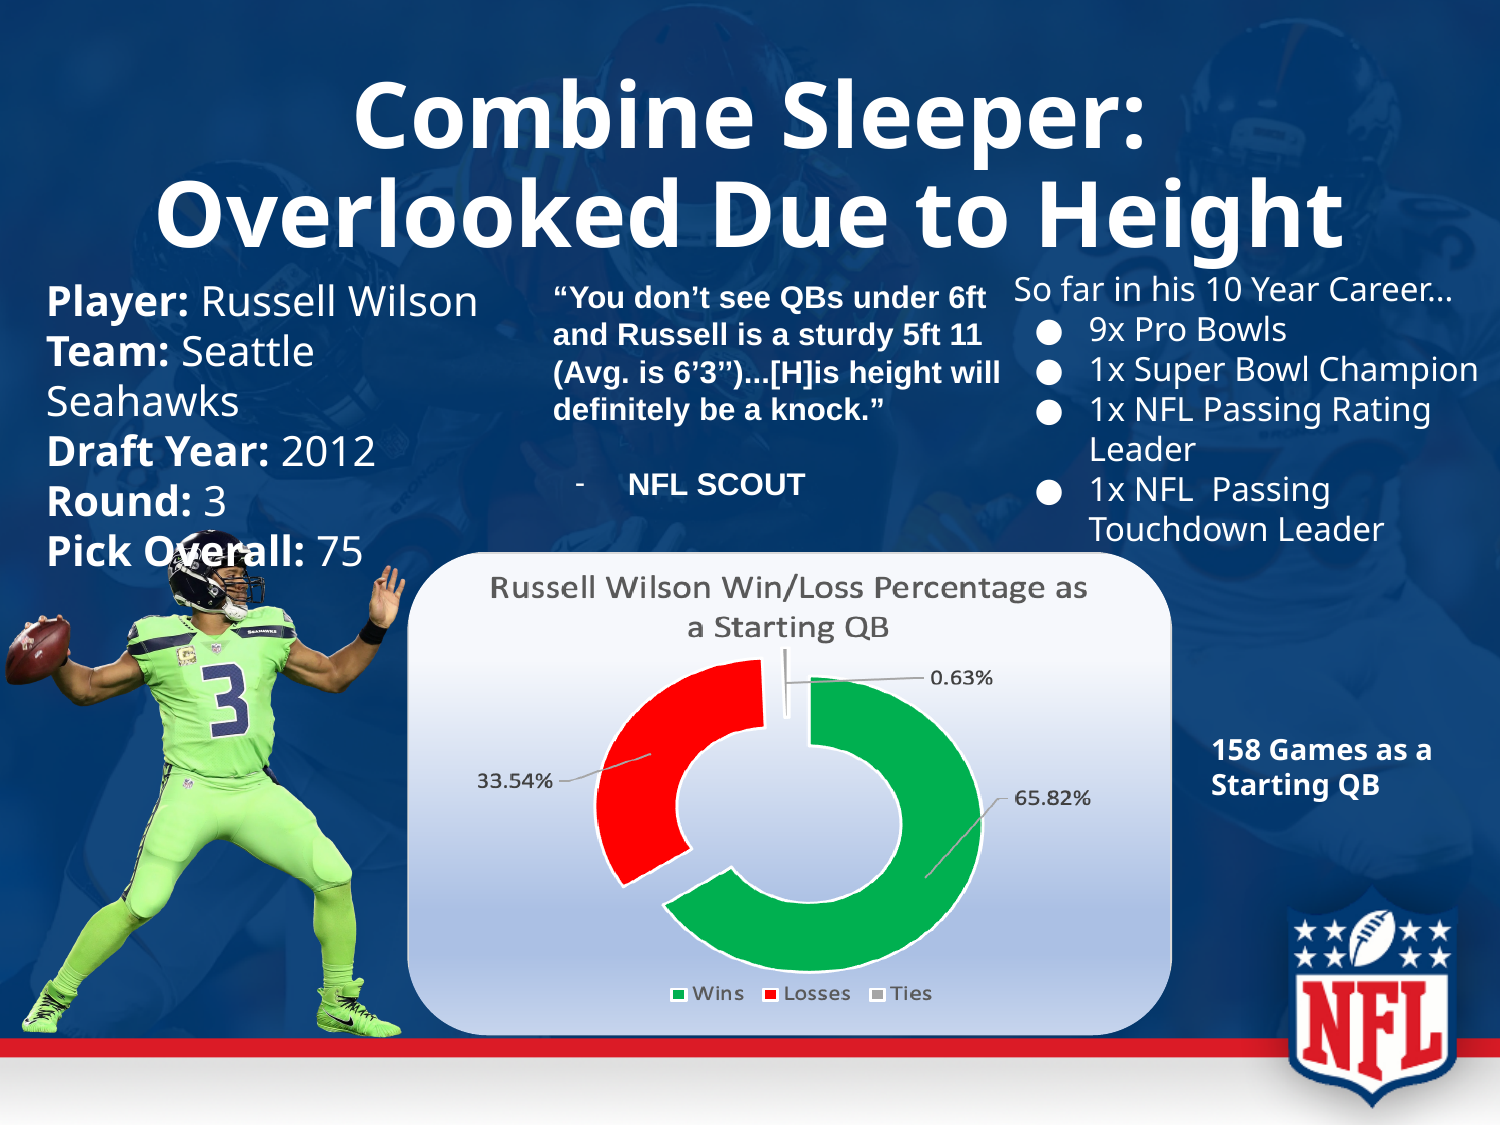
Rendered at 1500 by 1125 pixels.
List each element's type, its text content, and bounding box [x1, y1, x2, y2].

text_box Player: Russell Wilson Team: Seattle Seahawks Draft Year: 2012 Round: 3 Pick Overall: 75 [30, 260, 523, 550]
text_box 158 Games as a Starting QB [1195, 716, 1477, 817]
title Combine Sleeper: Overlooked Due to Height [103, 59, 1397, 278]
picture [0, 0, 1500, 1125]
text_box “You don’t see QBs under 6ft and Russell is a sturdy 5ft 11 (Avg. is 6’3’’)...[H]is height will definitely be a knock.” NFL SCOUT [537, 262, 1031, 538]
text_box So far in his 10 Year Career… 9x Pro Bowls 1x Super Bowl Champion 1x NFL Passing Rating Leader 1x NFL Passing Touchdown Leader [998, 253, 1500, 564]
